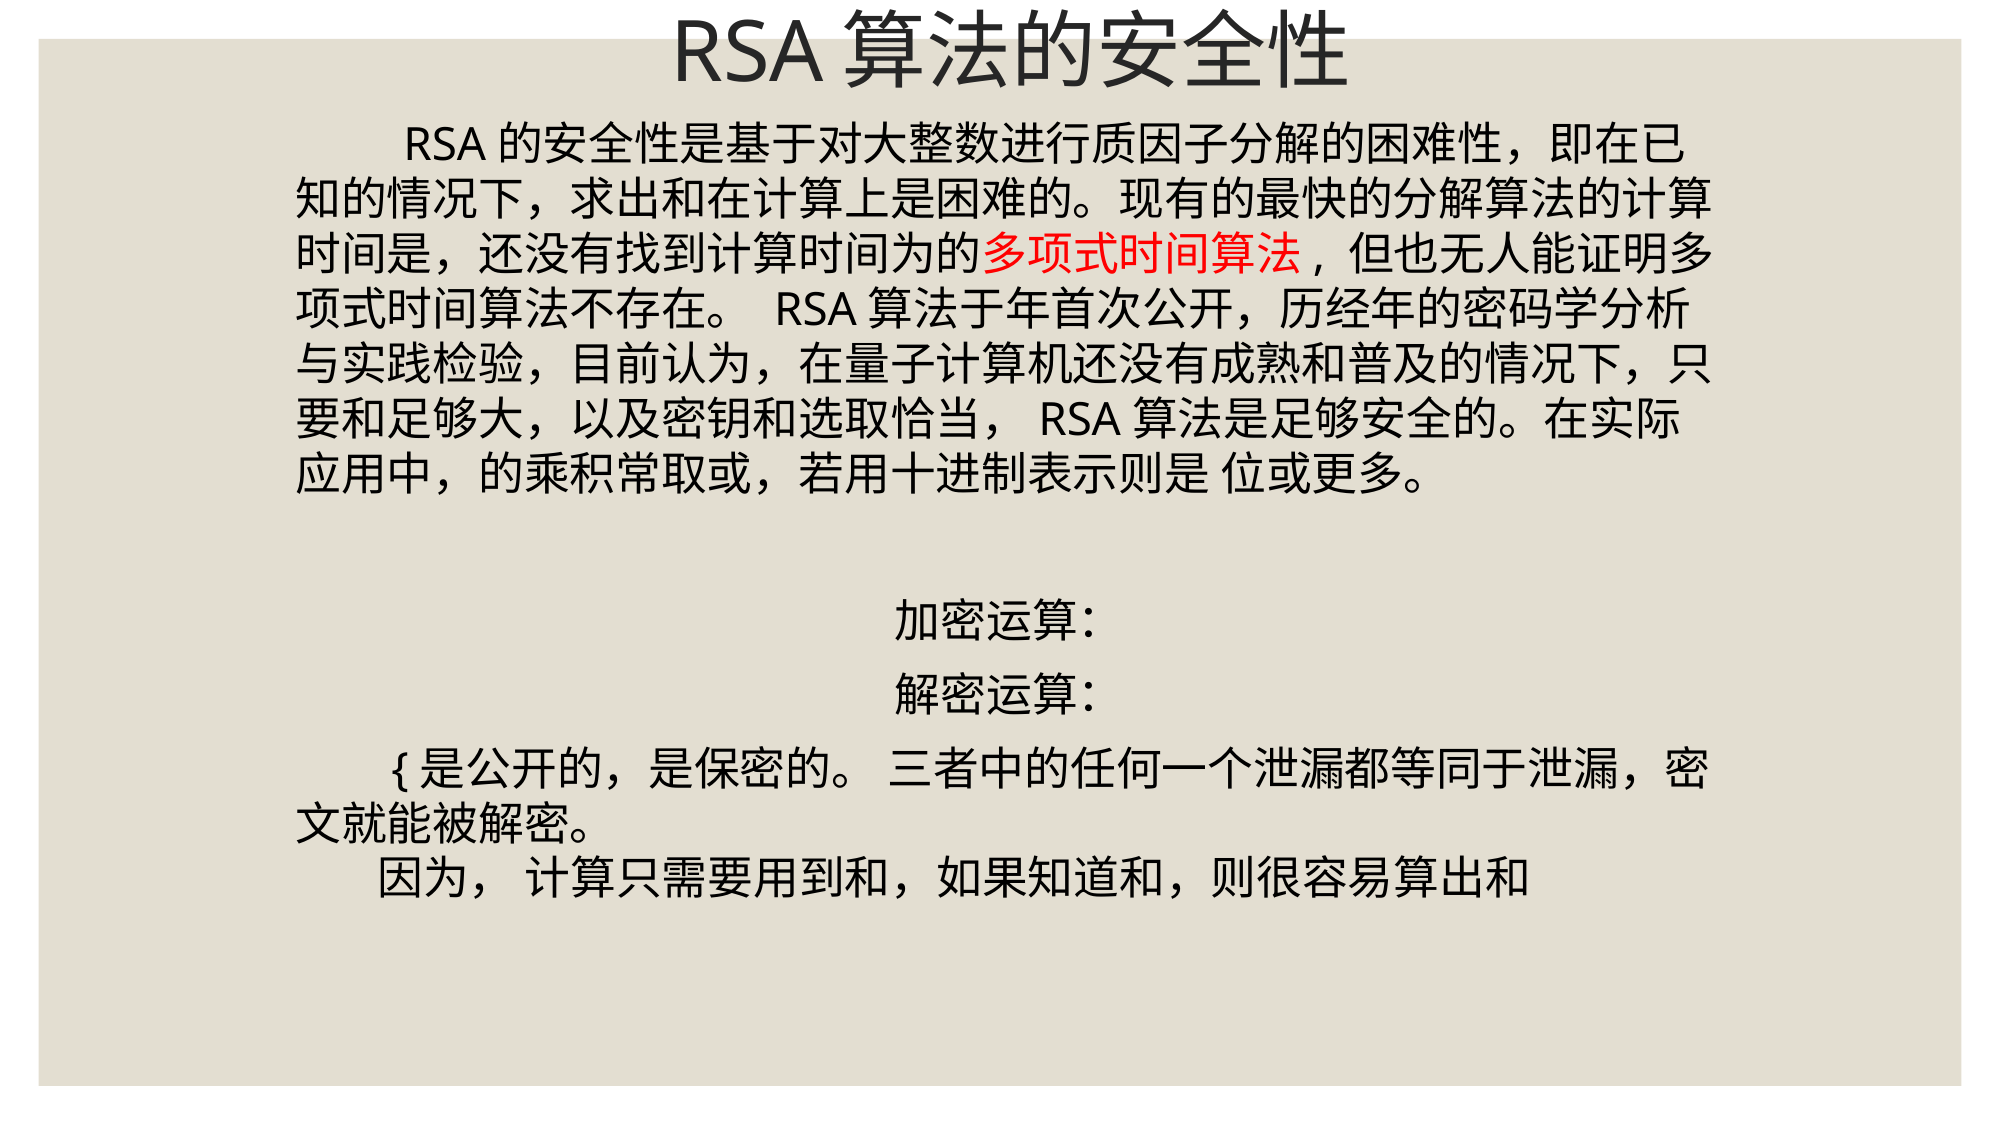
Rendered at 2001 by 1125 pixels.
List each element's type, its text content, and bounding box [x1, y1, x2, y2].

title RSA算法的安全性 [364, 0, 1659, 108]
